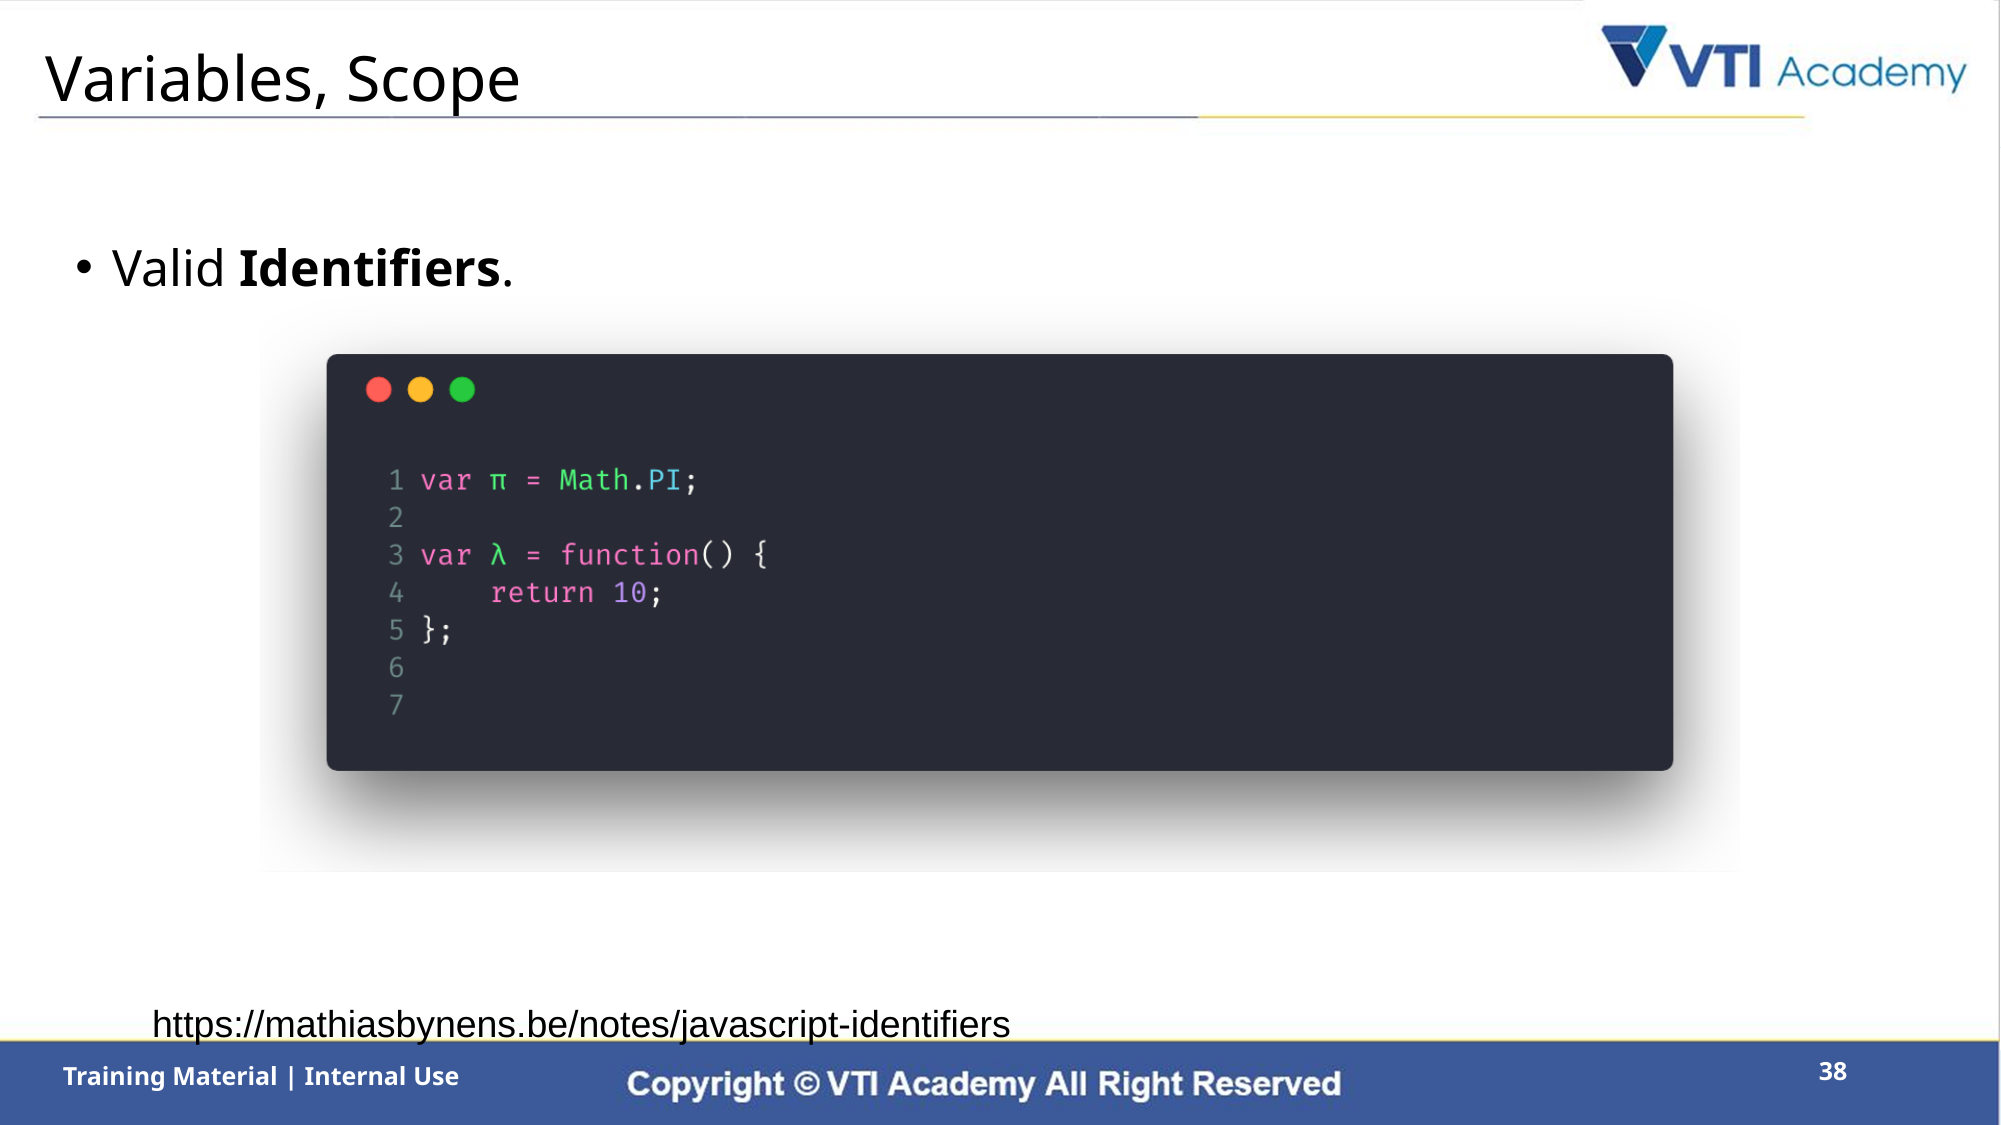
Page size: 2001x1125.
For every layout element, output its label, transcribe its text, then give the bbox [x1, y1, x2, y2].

list Valid Identifiers. [60, 198, 1863, 1043]
slide_number 38 [1412, 1042, 1863, 1103]
picture [260, 253, 1740, 872]
title Variables, Scope [31, 24, 1371, 123]
picture [0, 0, 2001, 1125]
text_box https://mathiasbynens.be/notes/javascript-identifiers [137, 993, 1863, 1053]
footer Training Material | Internal Use [0, 1045, 523, 1106]
